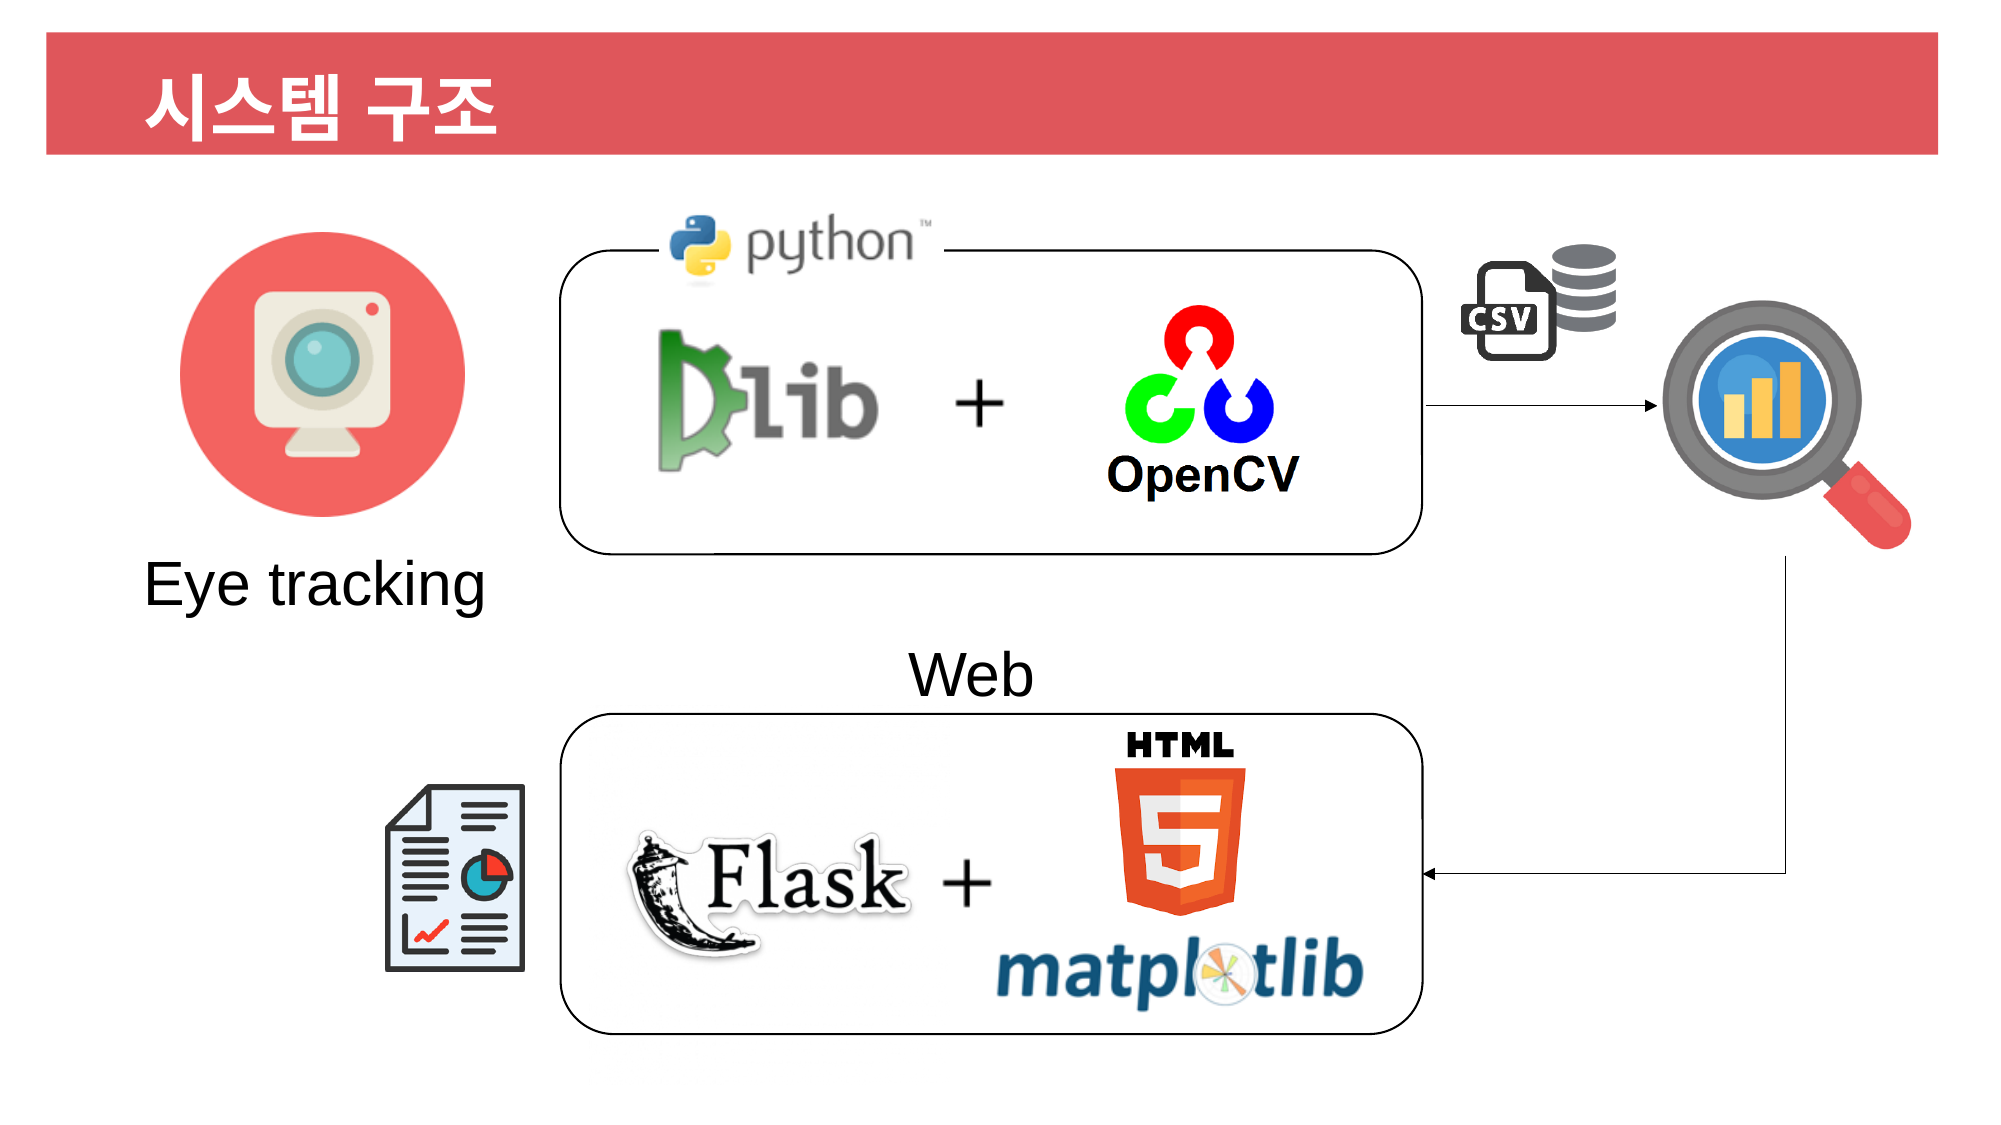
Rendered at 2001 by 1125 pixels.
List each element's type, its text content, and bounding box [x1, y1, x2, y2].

text_box Web [893, 626, 1063, 717]
picture [659, 192, 944, 302]
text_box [46, 32, 1939, 155]
text_box Eye tracking [128, 536, 517, 626]
picture [180, 232, 465, 518]
picture [934, 347, 1039, 456]
picture [1088, 732, 1272, 916]
text_box [559, 718, 589, 1030]
picture [589, 705, 1376, 1085]
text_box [1444, 533, 1764, 897]
text_box [950, 712, 1424, 1036]
picture [1077, 285, 1340, 518]
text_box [1461, 238, 1635, 361]
text_box [559, 249, 1424, 556]
picture [638, 309, 894, 491]
picture [1657, 296, 1914, 556]
picture [365, 772, 541, 972]
